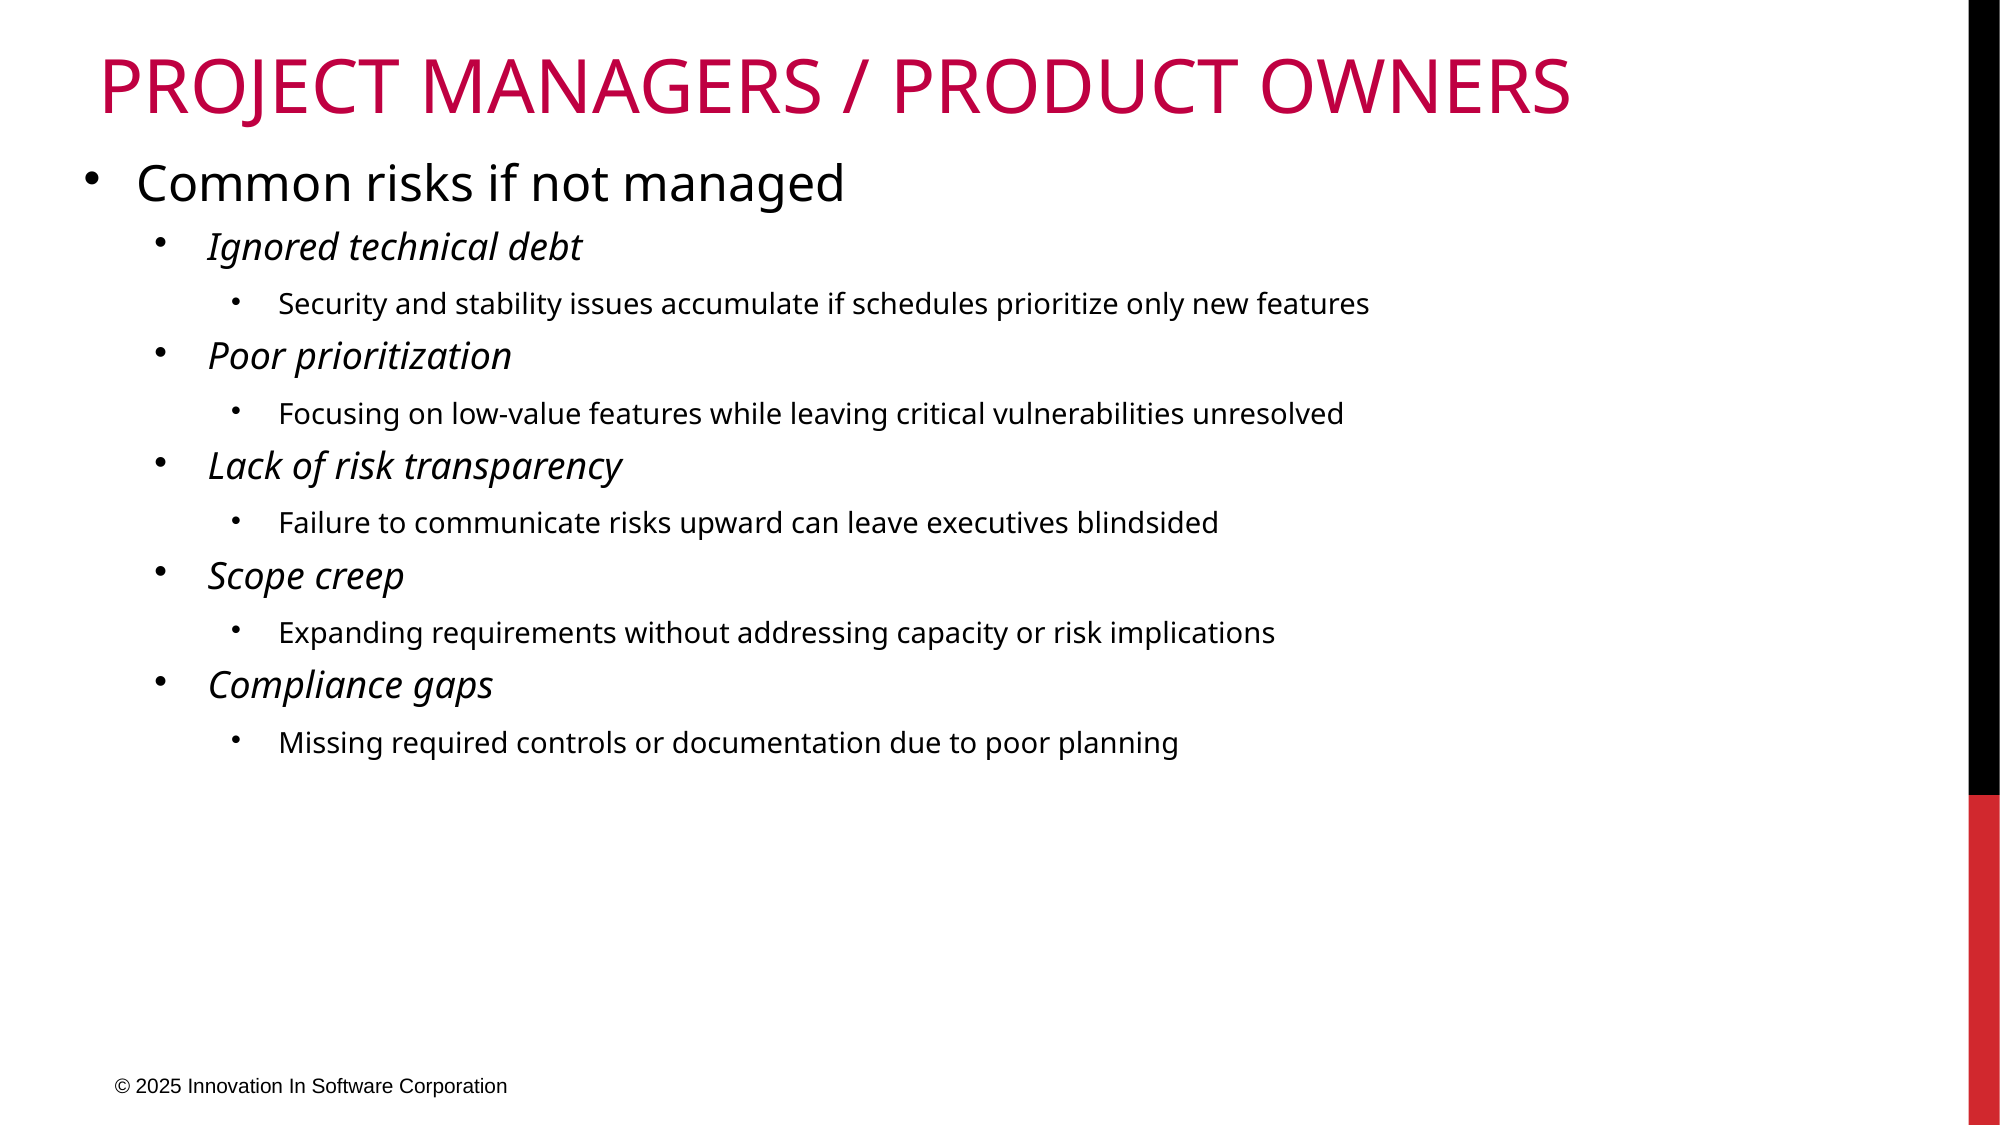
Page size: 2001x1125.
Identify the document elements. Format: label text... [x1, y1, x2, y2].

footer © 2025 Innovation In Software Corporation [99, 1065, 850, 1112]
title Project Managers / Product Owners [98, 0, 2000, 186]
list Common risks if not managed Ignored technical debt Security and stability issues accumulate if schedules prioritize only new features Poor prioritization Focusing on low-value features while leaving critical vulnerabilities unresolved Lack of risk transparency Failure to communicate risks upward can leave executives blindsided Scope creep Expanding requirements without addressing capacity or risk implications Compliance gaps Missing required controls or documentation due to poor planning [65, 150, 1870, 980]
